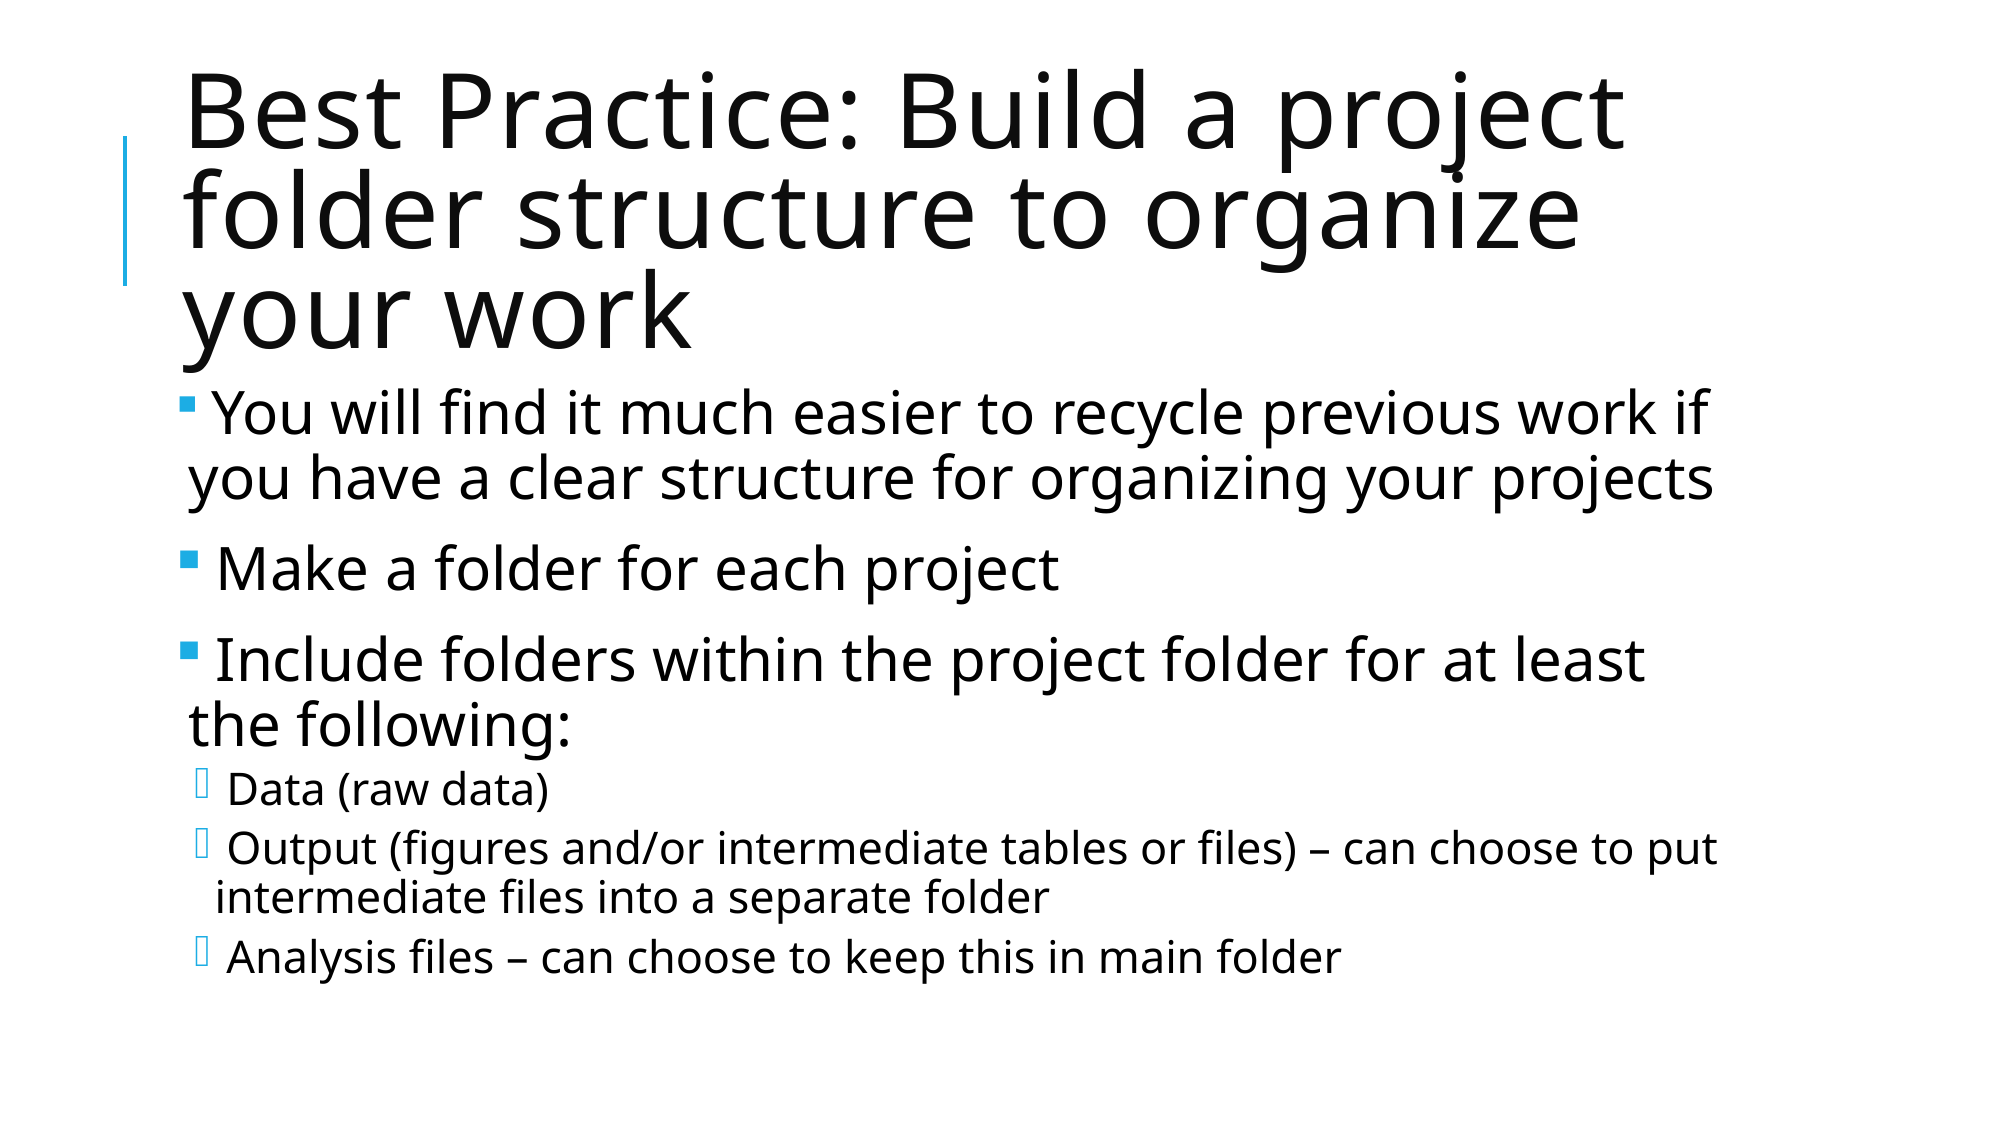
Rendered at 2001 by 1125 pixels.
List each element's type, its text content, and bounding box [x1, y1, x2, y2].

title Best Practice: Build a project folder structure to organize your work [168, 96, 1763, 342]
list You will find it much easier to recycle previous work if you have a clear structure for organizing your projects Make a folder for each project Include folders within the project folder for at least the following: Data (raw data) Output (figures and/or intermediate tables or files) – can choose to put intermediate files into a separate folder Analysis files – can choose to keep this in main folder [168, 375, 1763, 1035]
